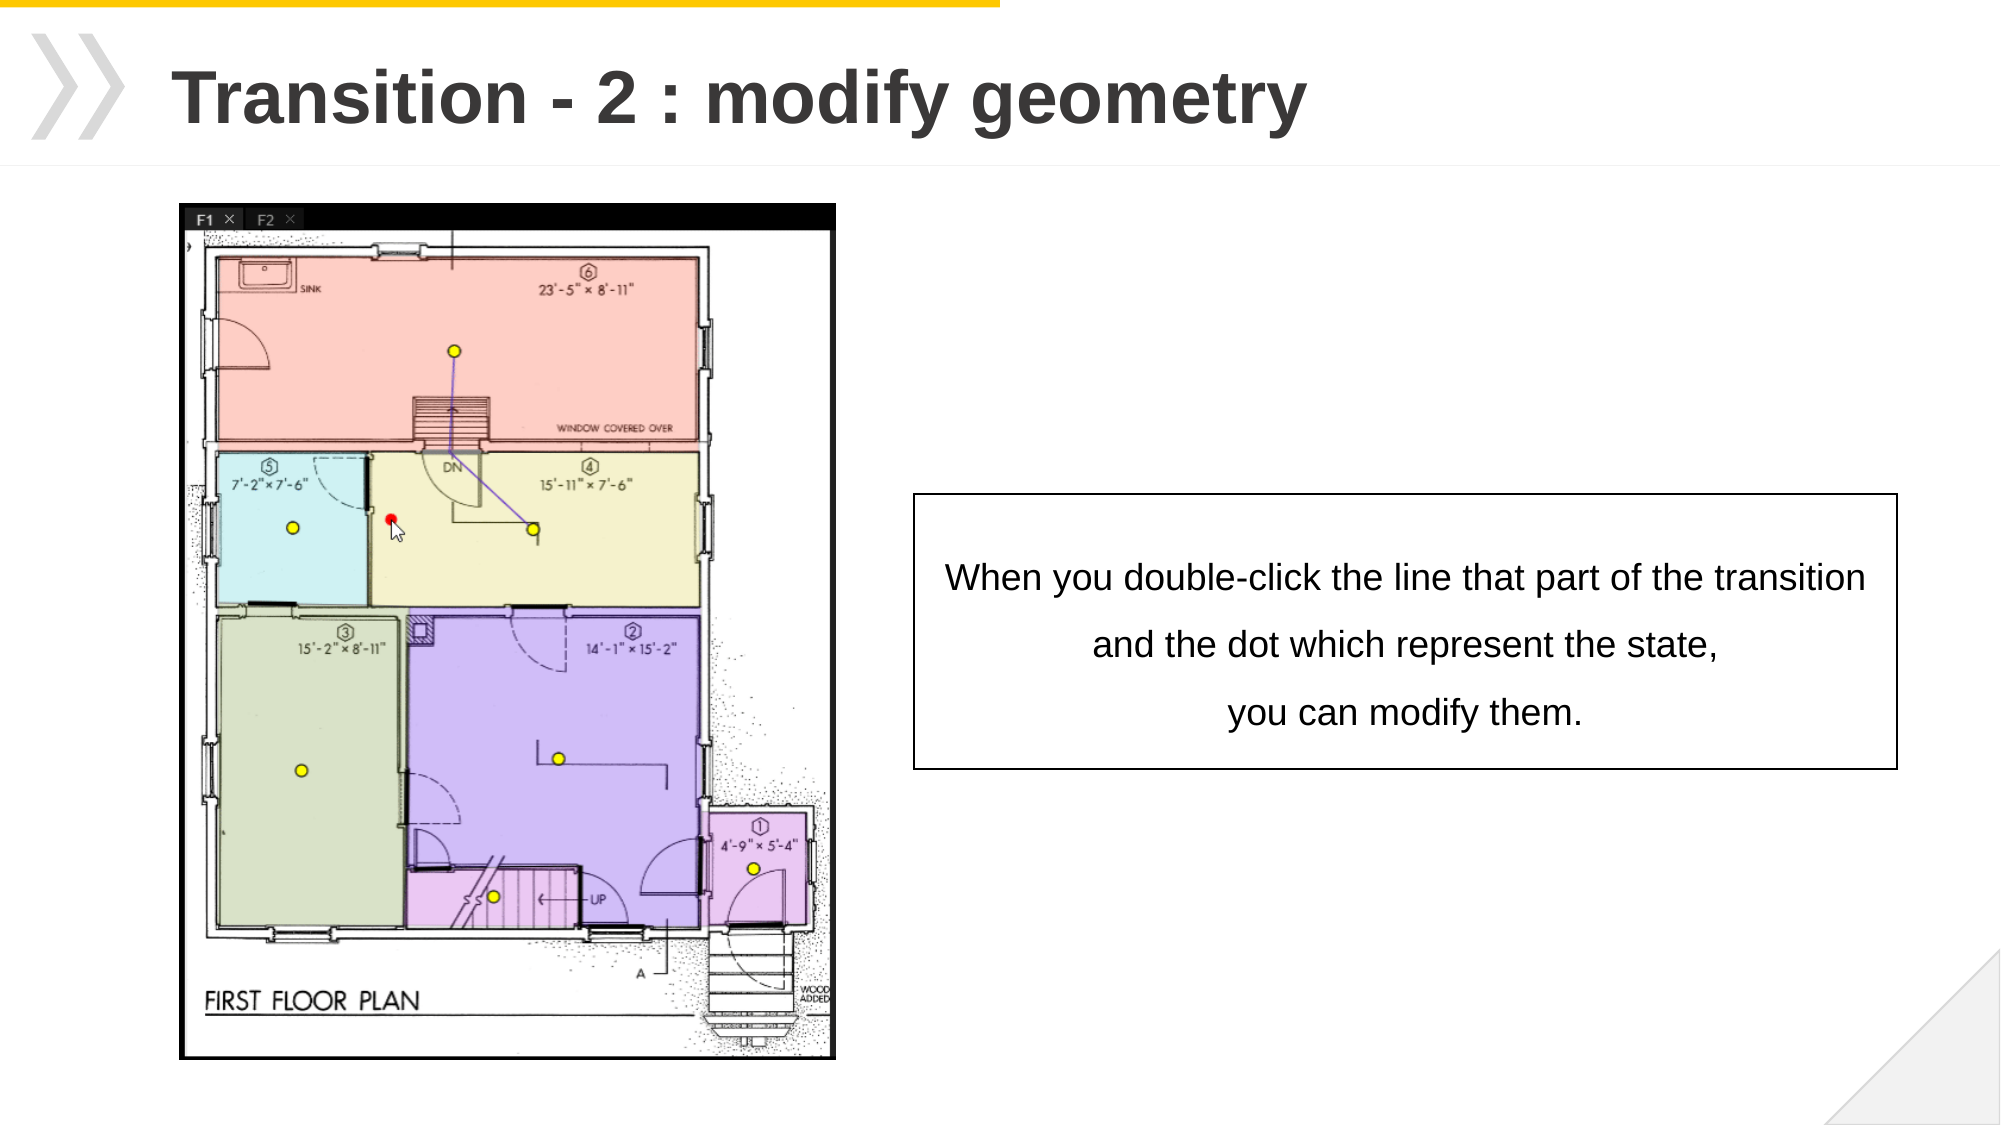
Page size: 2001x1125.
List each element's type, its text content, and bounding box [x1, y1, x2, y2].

text_box When you double-click the line that part of the transition and the dot which represent the state, you can modify them. [913, 493, 1898, 770]
picture [179, 203, 836, 1060]
title Transition - 2 : modify geometry [156, 39, 2000, 159]
